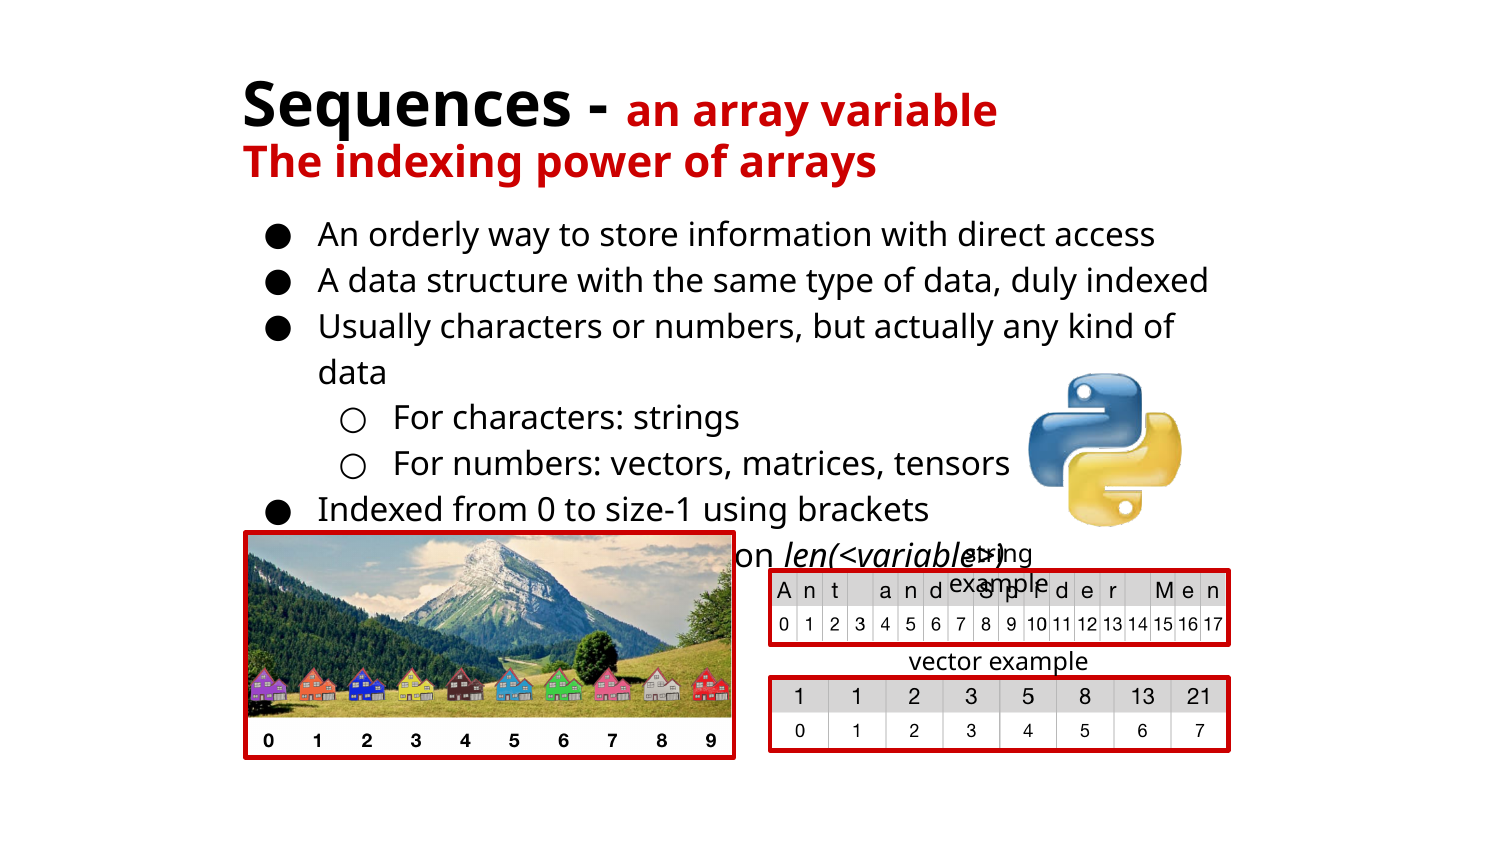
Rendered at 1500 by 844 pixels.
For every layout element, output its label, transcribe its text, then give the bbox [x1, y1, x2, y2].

picture [1020, 356, 1193, 536]
title Sequences - an array variable [227, 49, 1240, 118]
picture [771, 679, 1227, 749]
picture [771, 572, 1227, 643]
list The indexing power of arrays An orderly way to store information with direct access A data structure with the same type of data, duly indexed Usually characters or numbers, but actually any kind of data For characters: strings For numbers: vectors, matrices, tensors Indexed from 0 to size-1 using brackets Size given by built-in function len(<variable>) [227, 118, 1250, 545]
picture [247, 534, 732, 756]
text_box vector example [872, 651, 1126, 678]
text_box string example [902, 522, 1096, 571]
